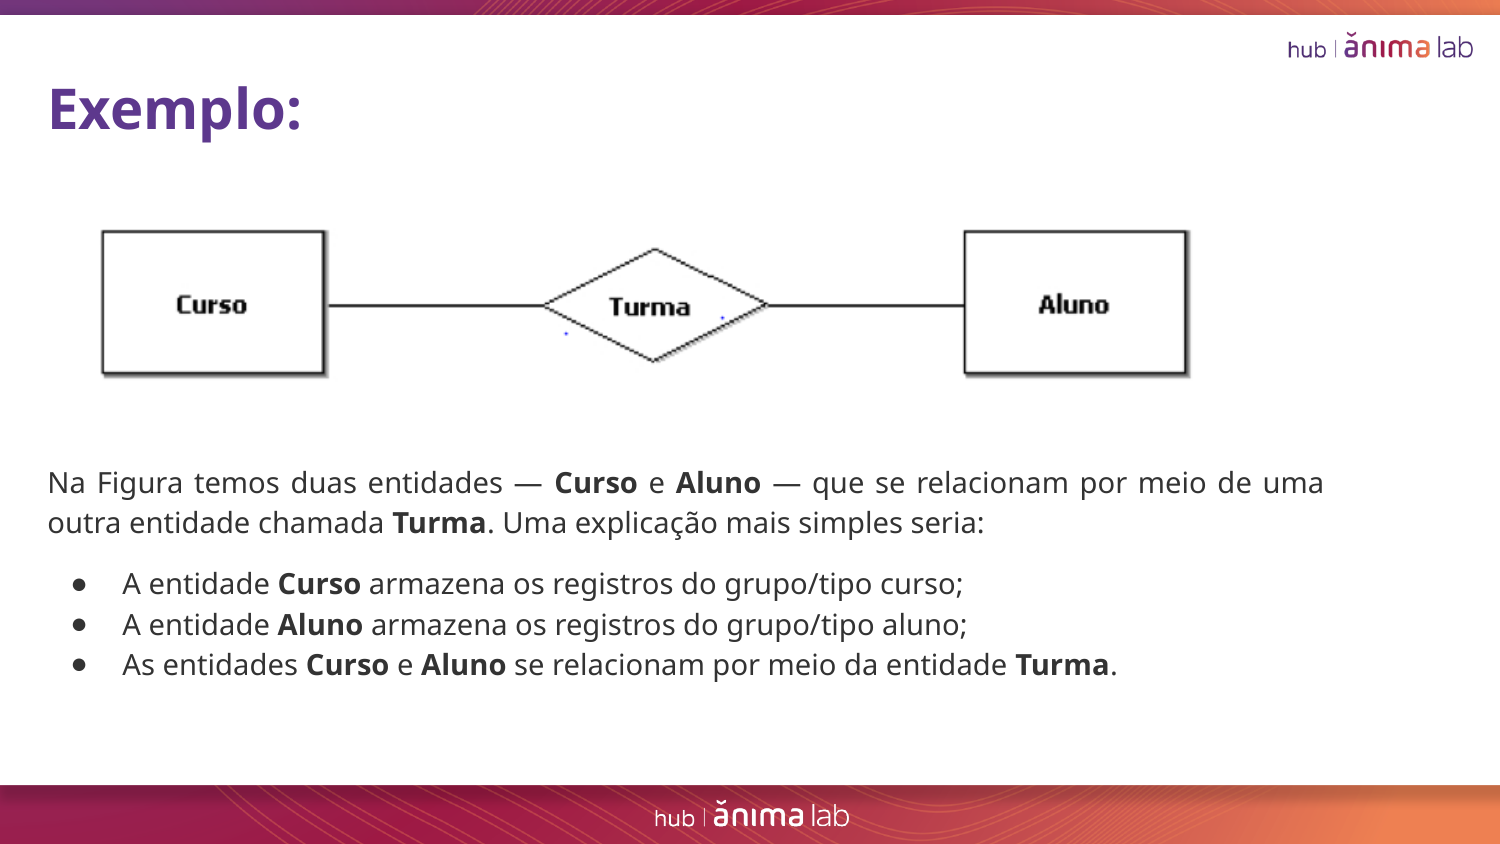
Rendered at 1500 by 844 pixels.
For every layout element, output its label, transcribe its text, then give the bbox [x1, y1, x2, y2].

picture [0, 0, 1500, 15]
picture [0, 786, 1500, 844]
text_box Exemplo: [32, 58, 525, 157]
picture [47, 224, 1244, 396]
picture [1279, 25, 1481, 67]
text_box Na Figura temos duas entidades — Curso e Aluno — que se relacionam por meio de uma outra entidade chamada Turma. Uma explicação mais simples seria: A entidade Curso armazena os registros do grupo/tipo curso; A entidade Aluno armazena os registros do grupo/tipo aluno; As entidades Curso e Aluno se relacionam por meio da entidade Turma. [32, 444, 1340, 696]
